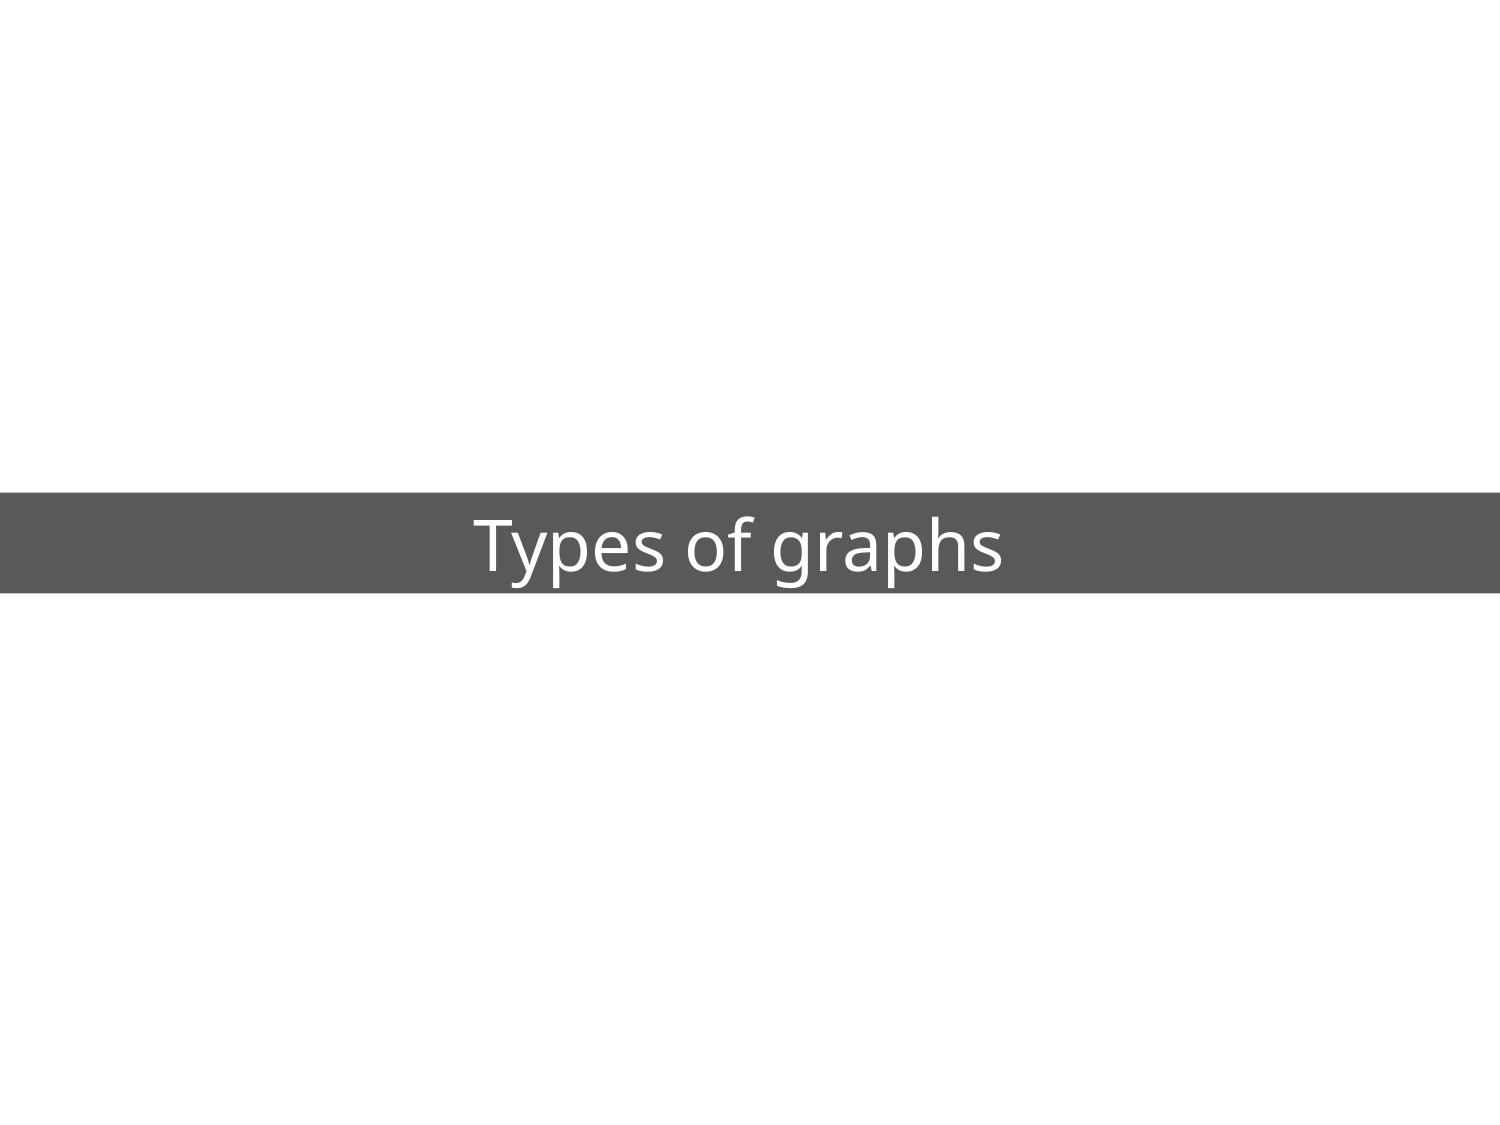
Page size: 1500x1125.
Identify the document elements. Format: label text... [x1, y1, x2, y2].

text_box Types of graphs [0, 492, 1500, 594]
